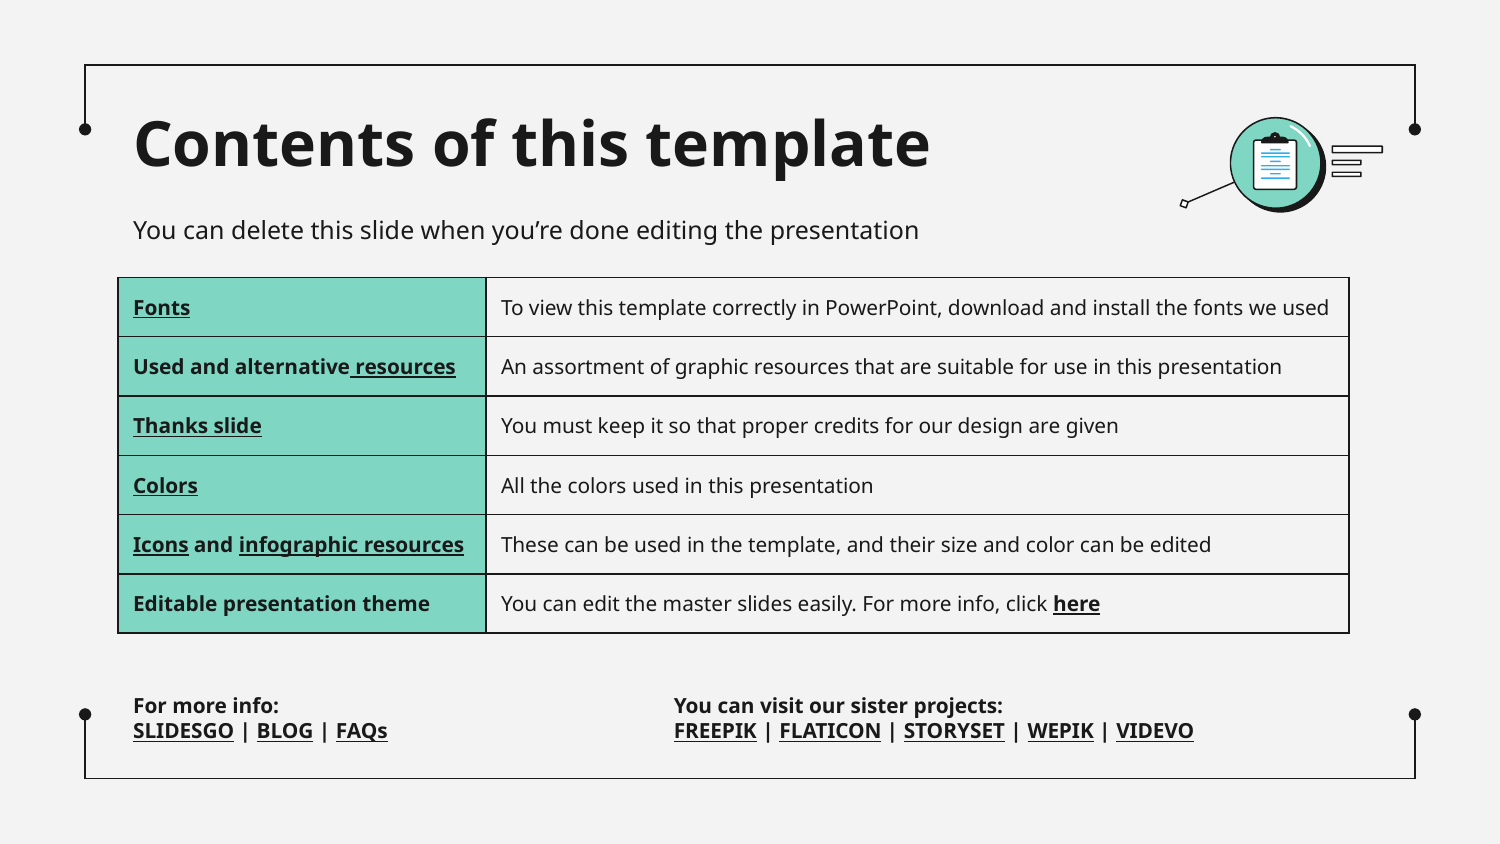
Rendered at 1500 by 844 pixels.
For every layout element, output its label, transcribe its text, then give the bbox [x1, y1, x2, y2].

text_box You can visit our sister projects: FREEPIK | FLATICON | STORYSET | WEPIK | VIDEVO [658, 678, 1230, 754]
table_header Fonts [119, 278, 485, 336]
table_cell An assortment of graphic resources that are suitable for use in this presentation [487, 337, 1348, 395]
table_header To view this template correctly in PowerPoint, download and install the fonts we used [487, 278, 1348, 336]
table_cell You can edit the master slides easily. For more info, click here [487, 575, 1348, 632]
table_cell Editable presentation theme [119, 575, 485, 632]
table_cell Icons and infographic resources [119, 515, 485, 573]
table_cell These can be used in the template, and their size and color can be edited [487, 515, 1348, 573]
table_cell Thanks slide [119, 397, 485, 455]
title Contents of this template [118, 88, 1383, 183]
table_cell Colors [119, 456, 485, 514]
list You can delete this slide when you’re done editing the presentation [118, 199, 1383, 265]
table_cell You must keep it so that proper credits for our design are given [487, 397, 1348, 455]
table_cell Used and alternative resources [119, 337, 485, 395]
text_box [1179, 116, 1384, 213]
text_box For more info: SLIDESGO | BLOG | FAQs [118, 678, 444, 754]
table_cell All the colors used in this presentation [487, 456, 1348, 514]
